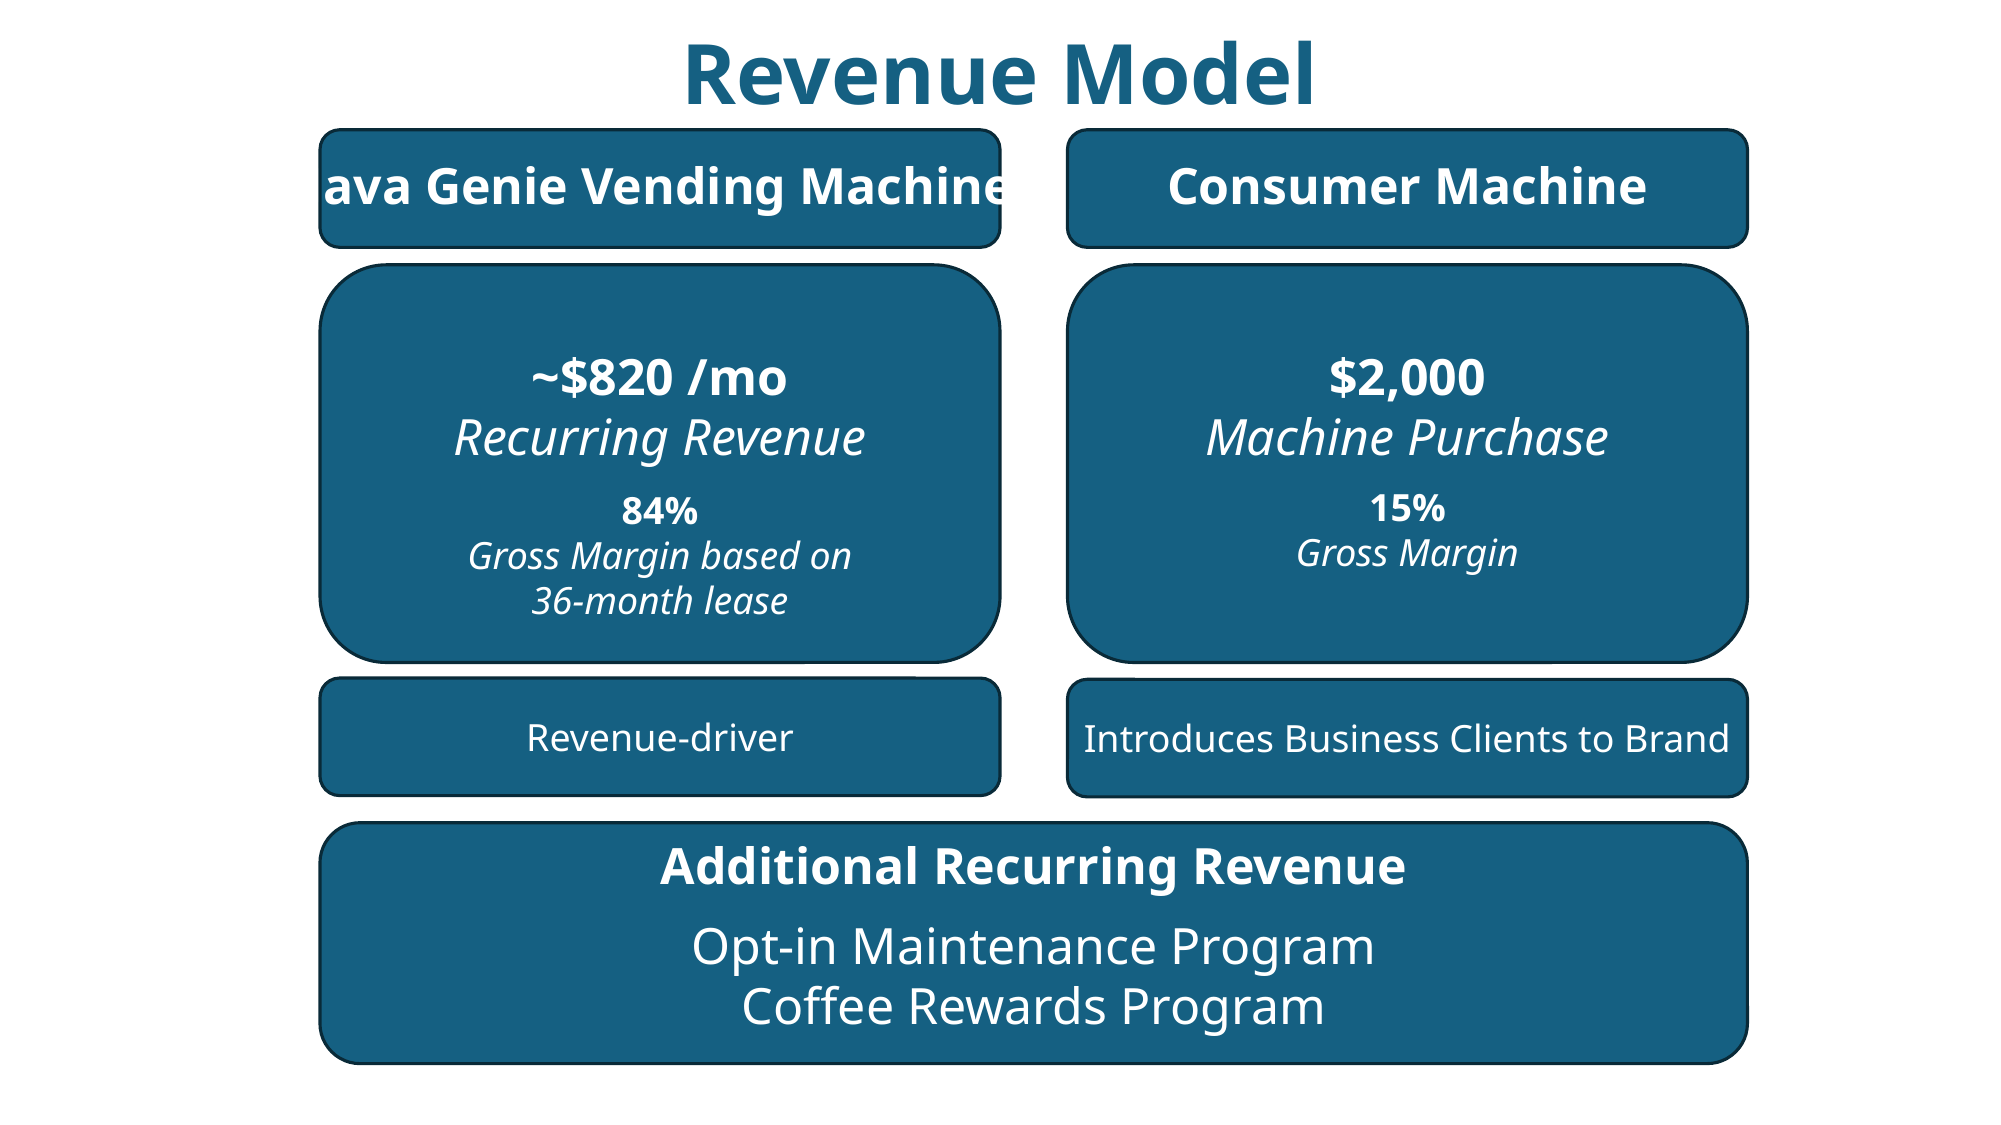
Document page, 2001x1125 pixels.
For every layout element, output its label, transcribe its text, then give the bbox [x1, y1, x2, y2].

text_box 15% Gross Margin [1170, 476, 1645, 581]
text_box Opt-in Maintenance Program Coffee Rewards Program [626, 907, 1442, 1043]
text_box [1065, 263, 1750, 665]
text_box [318, 767, 1002, 798]
text_box [1065, 677, 1750, 707]
text_box Revenue-driver [252, 706, 1068, 767]
text_box Additional Recurring Revenue [626, 827, 1442, 902]
text_box $2,000 Machine Purchase [1170, 338, 1645, 474]
text_box [1065, 223, 1750, 249]
text_box Revenue Model [570, 13, 1430, 129]
text_box [1066, 128, 1749, 147]
text_box Java Genie Vending Machine [252, 147, 999, 223]
text_box 84% Gross Margin based on 36-month lease [422, 479, 898, 629]
text_box [318, 821, 1750, 1066]
text_box ~$820 /mo Recurring Revenue [422, 338, 898, 474]
text_box Consumer Machine [999, 147, 1815, 223]
text_box [318, 128, 1002, 147]
text_box [318, 223, 1002, 249]
text_box [1065, 768, 1750, 799]
text_box Introduces Business Clients to Brand [1002, 707, 1815, 768]
text_box [318, 263, 1002, 665]
text_box [318, 676, 1002, 706]
